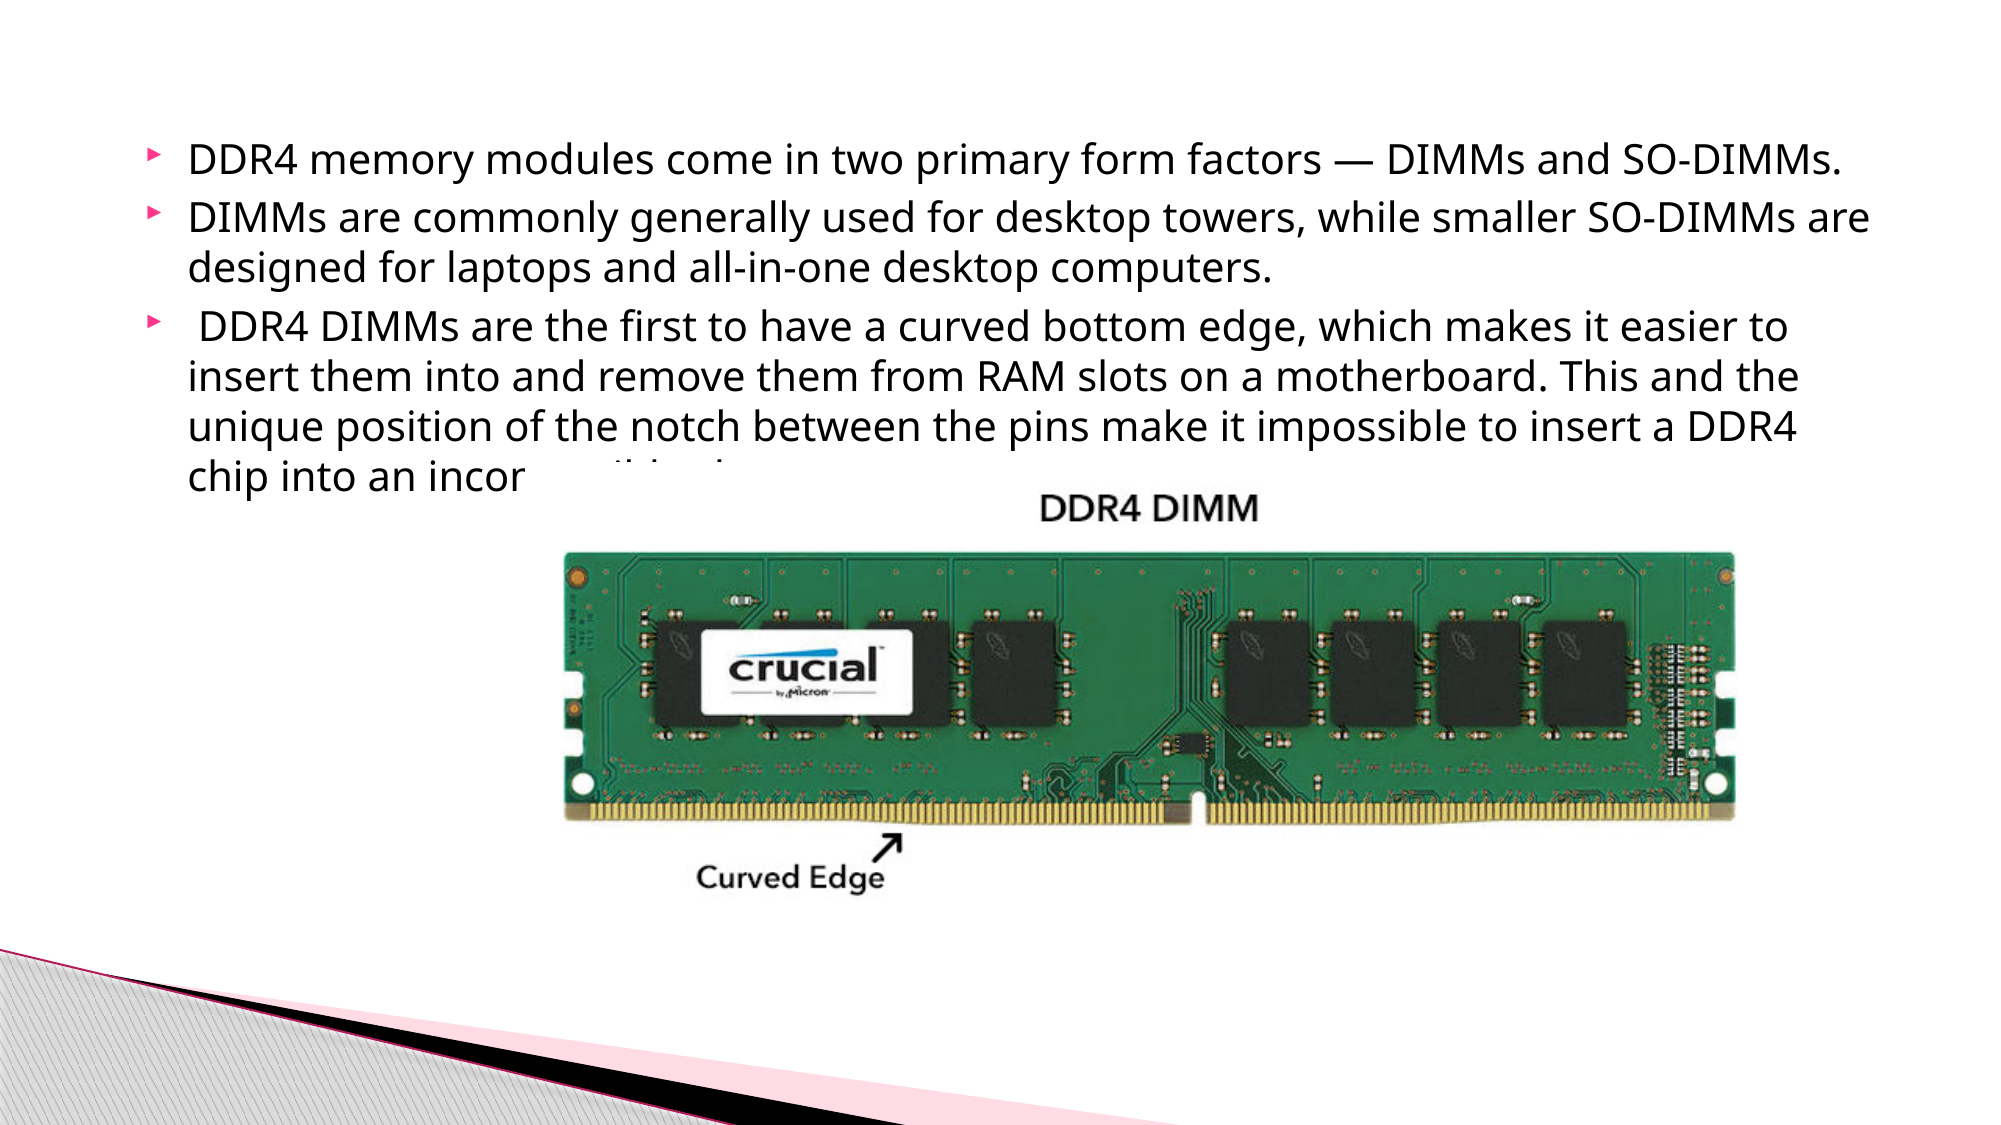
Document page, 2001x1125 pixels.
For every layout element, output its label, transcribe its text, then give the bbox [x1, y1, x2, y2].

text_box DDR4 memory modules come in two primary form factors — DIMMs and SO-DIMMs. DIMMs are commonly generally used for desktop towers, while smaller SO-DIMMs are designed for laptops and all-in-one desktop computers. DDR4 DIMMs are the first to have a curved bottom edge, which makes it easier to insert them into and remove them from RAM slots on a motherboard. This and the unique position of the notch between the pins make it impossible to insert a DDR4 chip into an incompatible slot. [112, 125, 1888, 1021]
picture [524, 462, 1776, 918]
